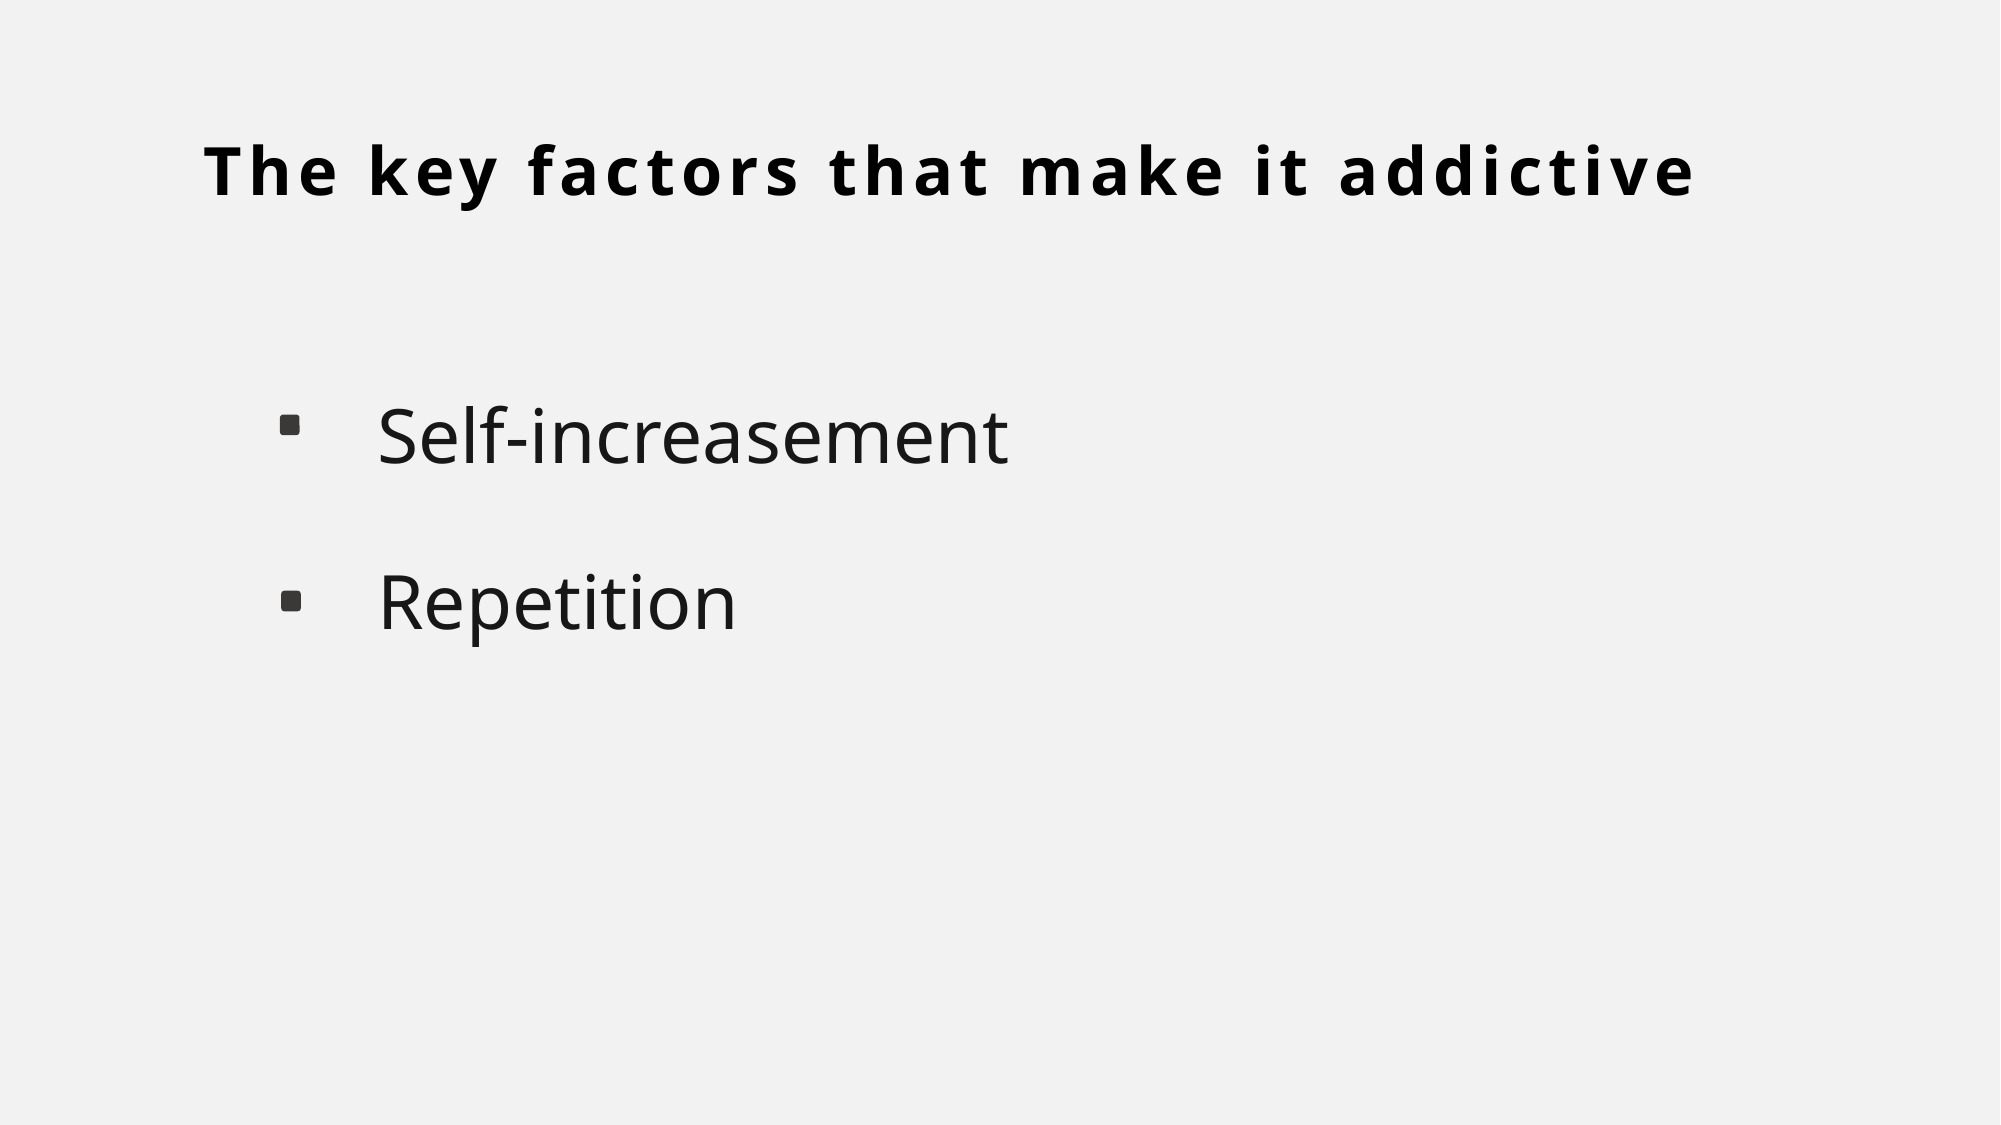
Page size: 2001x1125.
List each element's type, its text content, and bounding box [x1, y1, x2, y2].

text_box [279, 381, 1537, 474]
text_box The key factors that make it addictive [189, 121, 1795, 248]
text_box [281, 546, 969, 655]
